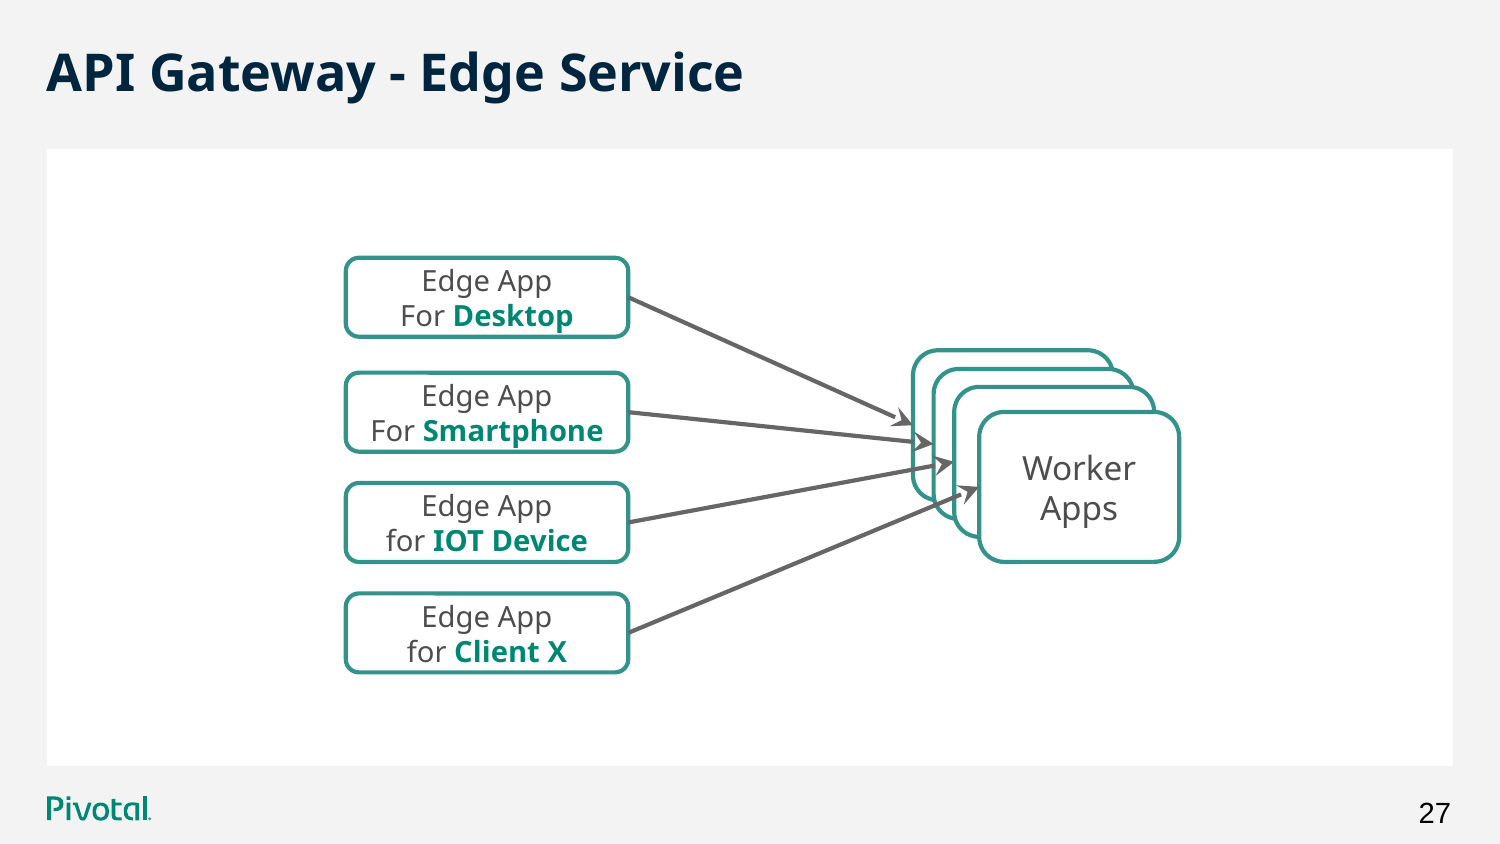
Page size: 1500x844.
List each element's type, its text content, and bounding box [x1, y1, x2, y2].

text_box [627, 411, 934, 445]
text_box Worker Apps [933, 368, 1133, 461]
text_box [628, 296, 914, 426]
text_box Edge App for IOT Device [345, 482, 622, 562]
slide_number 27 [1403, 779, 1494, 844]
text_box Worker Apps [918, 350, 1113, 411]
text_box Edge App For Smartphone [345, 372, 623, 452]
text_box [628, 461, 955, 485]
text_box Worker Apps [979, 411, 1180, 562]
title API Gateway - Edge Service [31, 24, 1453, 90]
text_box Edge App For Desktop [345, 257, 629, 337]
text_box Edge App for Client X [345, 593, 629, 673]
text_box Worker Apps [954, 386, 1155, 486]
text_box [628, 486, 980, 634]
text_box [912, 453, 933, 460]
